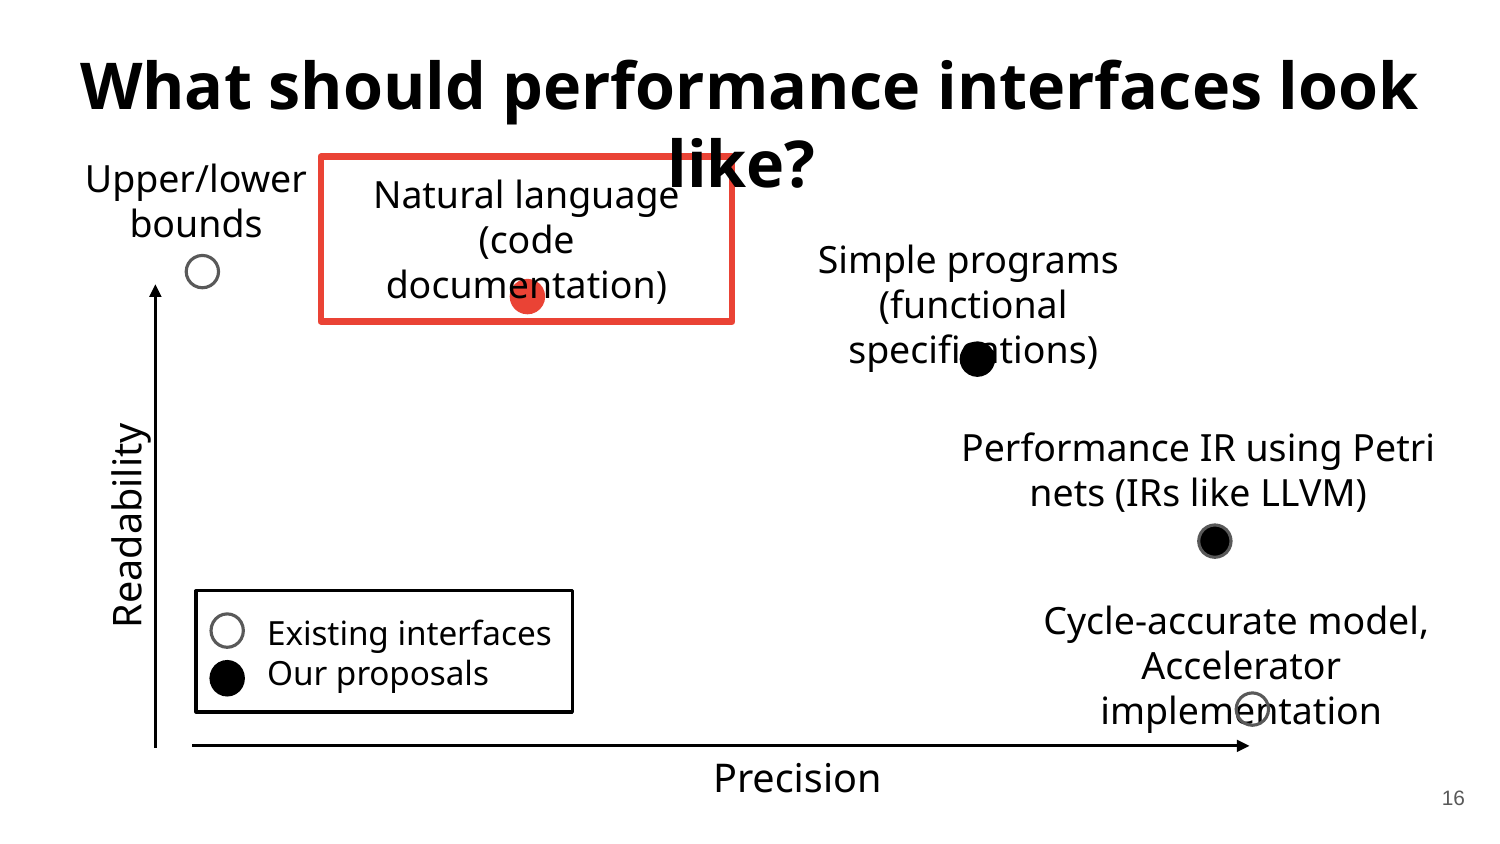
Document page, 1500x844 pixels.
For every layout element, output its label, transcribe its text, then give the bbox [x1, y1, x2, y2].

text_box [735, 220, 1211, 376]
title What should performance interfaces look like? [0, 30, 1500, 125]
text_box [983, 581, 1499, 726]
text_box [320, 156, 733, 314]
text_box Performance IR using Petri nets (IRs like LLVM) [1374, 408, 1484, 529]
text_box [28, 136, 364, 288]
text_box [1036, 408, 1372, 558]
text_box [83, 284, 1288, 819]
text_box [195, 590, 629, 713]
slide_number 16 [1389, 764, 1480, 830]
